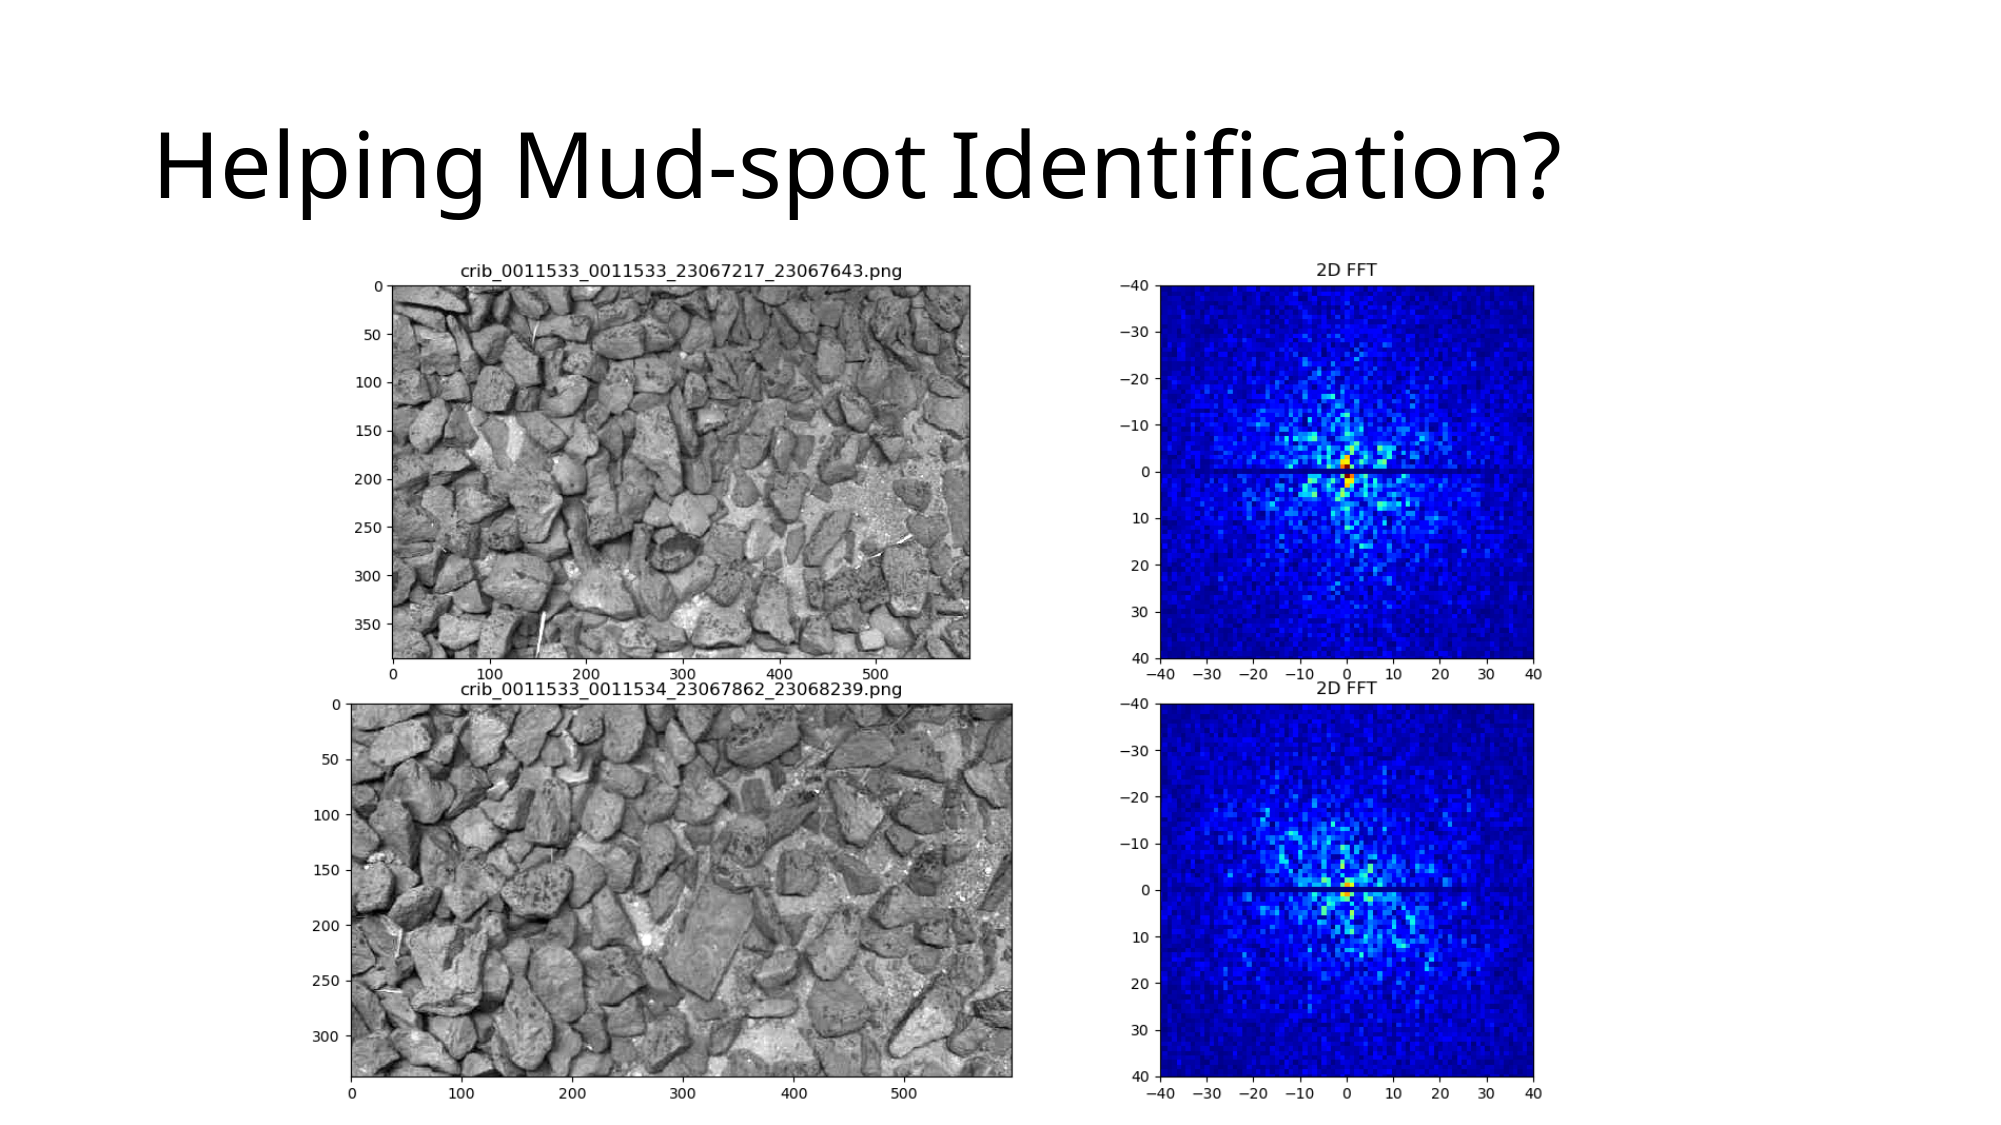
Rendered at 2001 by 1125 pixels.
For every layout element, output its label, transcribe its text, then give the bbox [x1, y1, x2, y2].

title Helping Mud-spot Identification? [137, 59, 1863, 278]
picture [275, 258, 1725, 1106]
